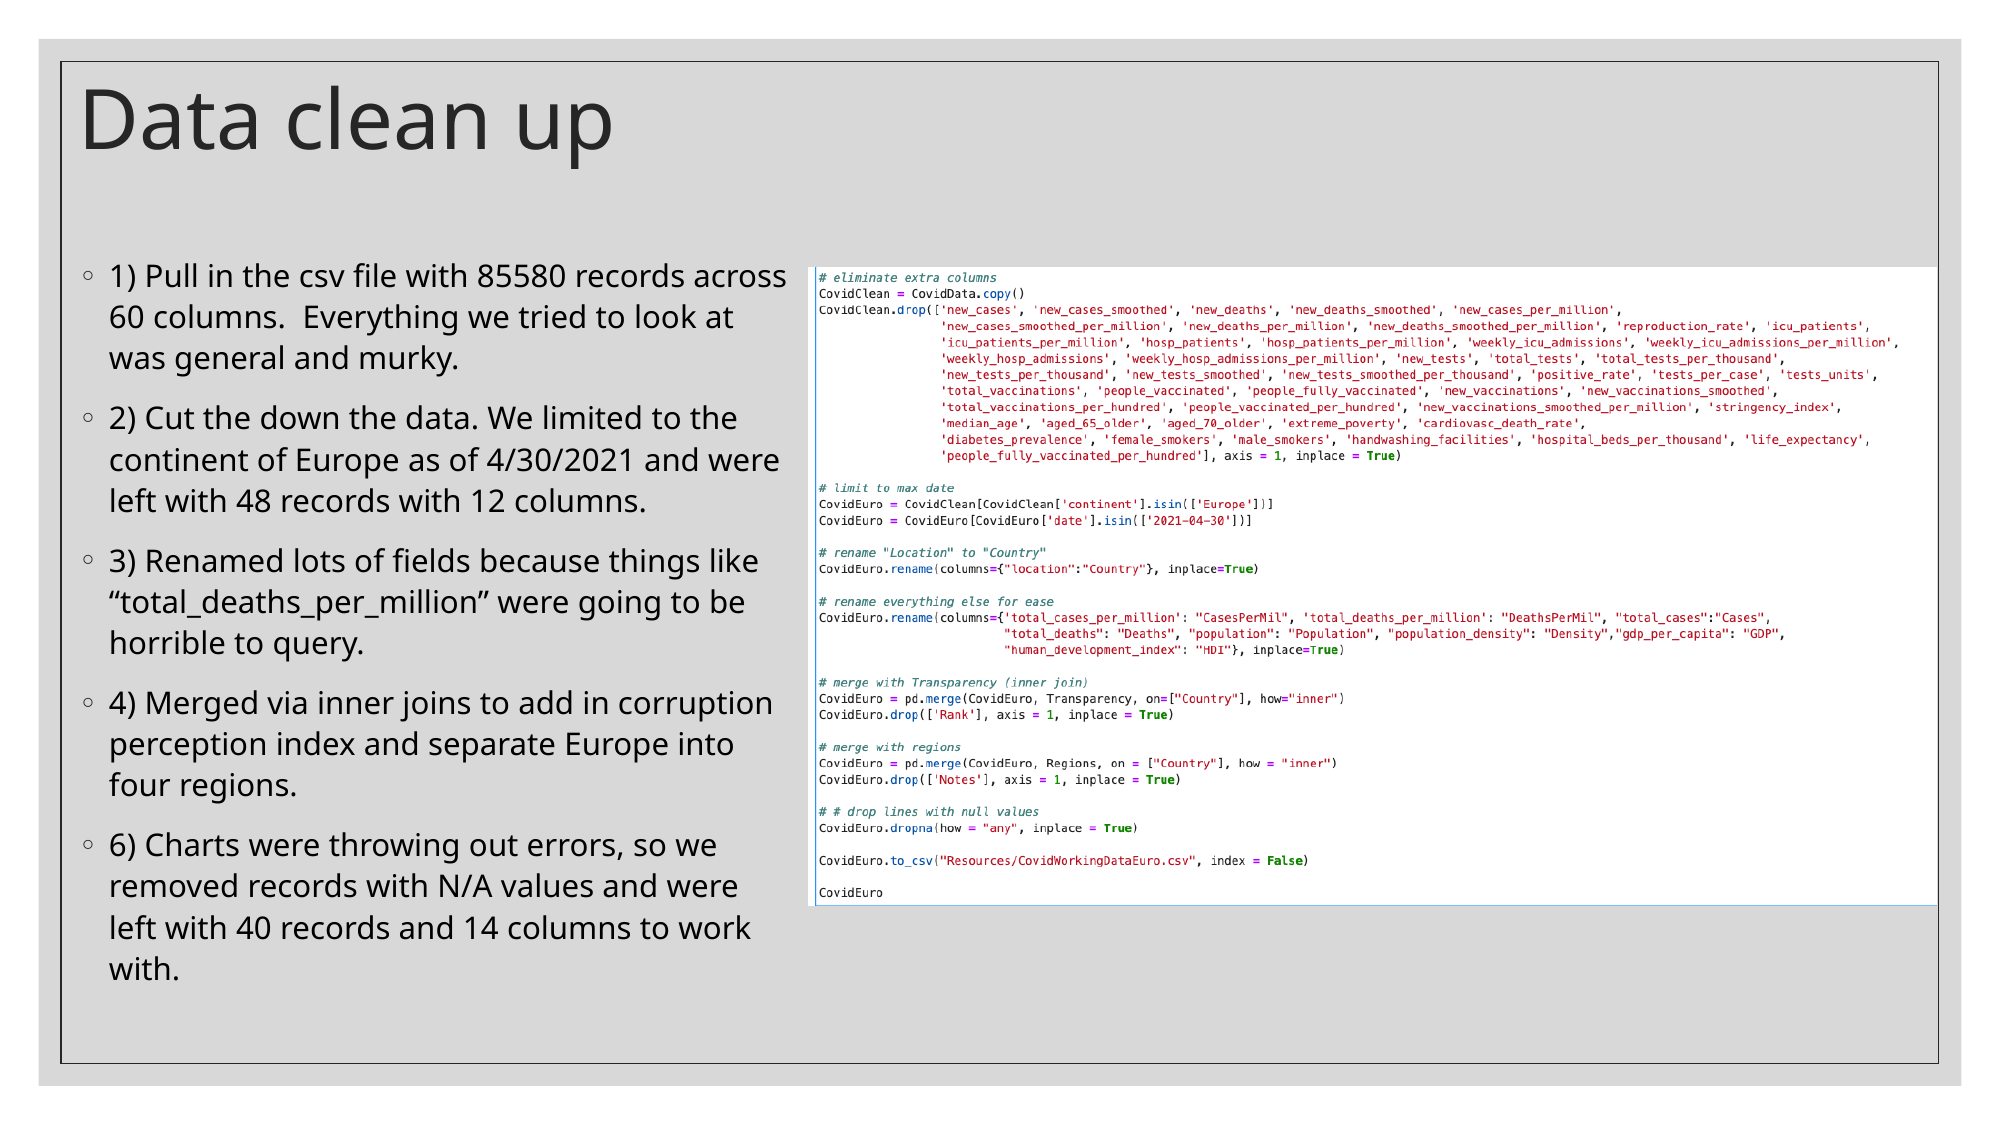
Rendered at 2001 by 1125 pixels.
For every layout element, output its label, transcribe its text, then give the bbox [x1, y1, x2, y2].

title Data clean up [63, 62, 1714, 183]
list 1) Pull in the csv file with 85580 records across 60 columns. Everything we tried to look at was general and murky. 2) Cut the down the data. We limited to the continent of Europe as of 4/30/2021 and were left with 48 records with 12 columns. 3) Renamed lots of fields because things like “total_deaths_per_million” were going to be horrible to query. 4) Merged via inner joins to add in corruption perception index and separate Europe into four regions. 6) Charts were throwing out errors, so we removed records with N/A values and were left with 40 records and 14 columns to work with. [63, 245, 808, 1020]
picture [807, 267, 1937, 906]
